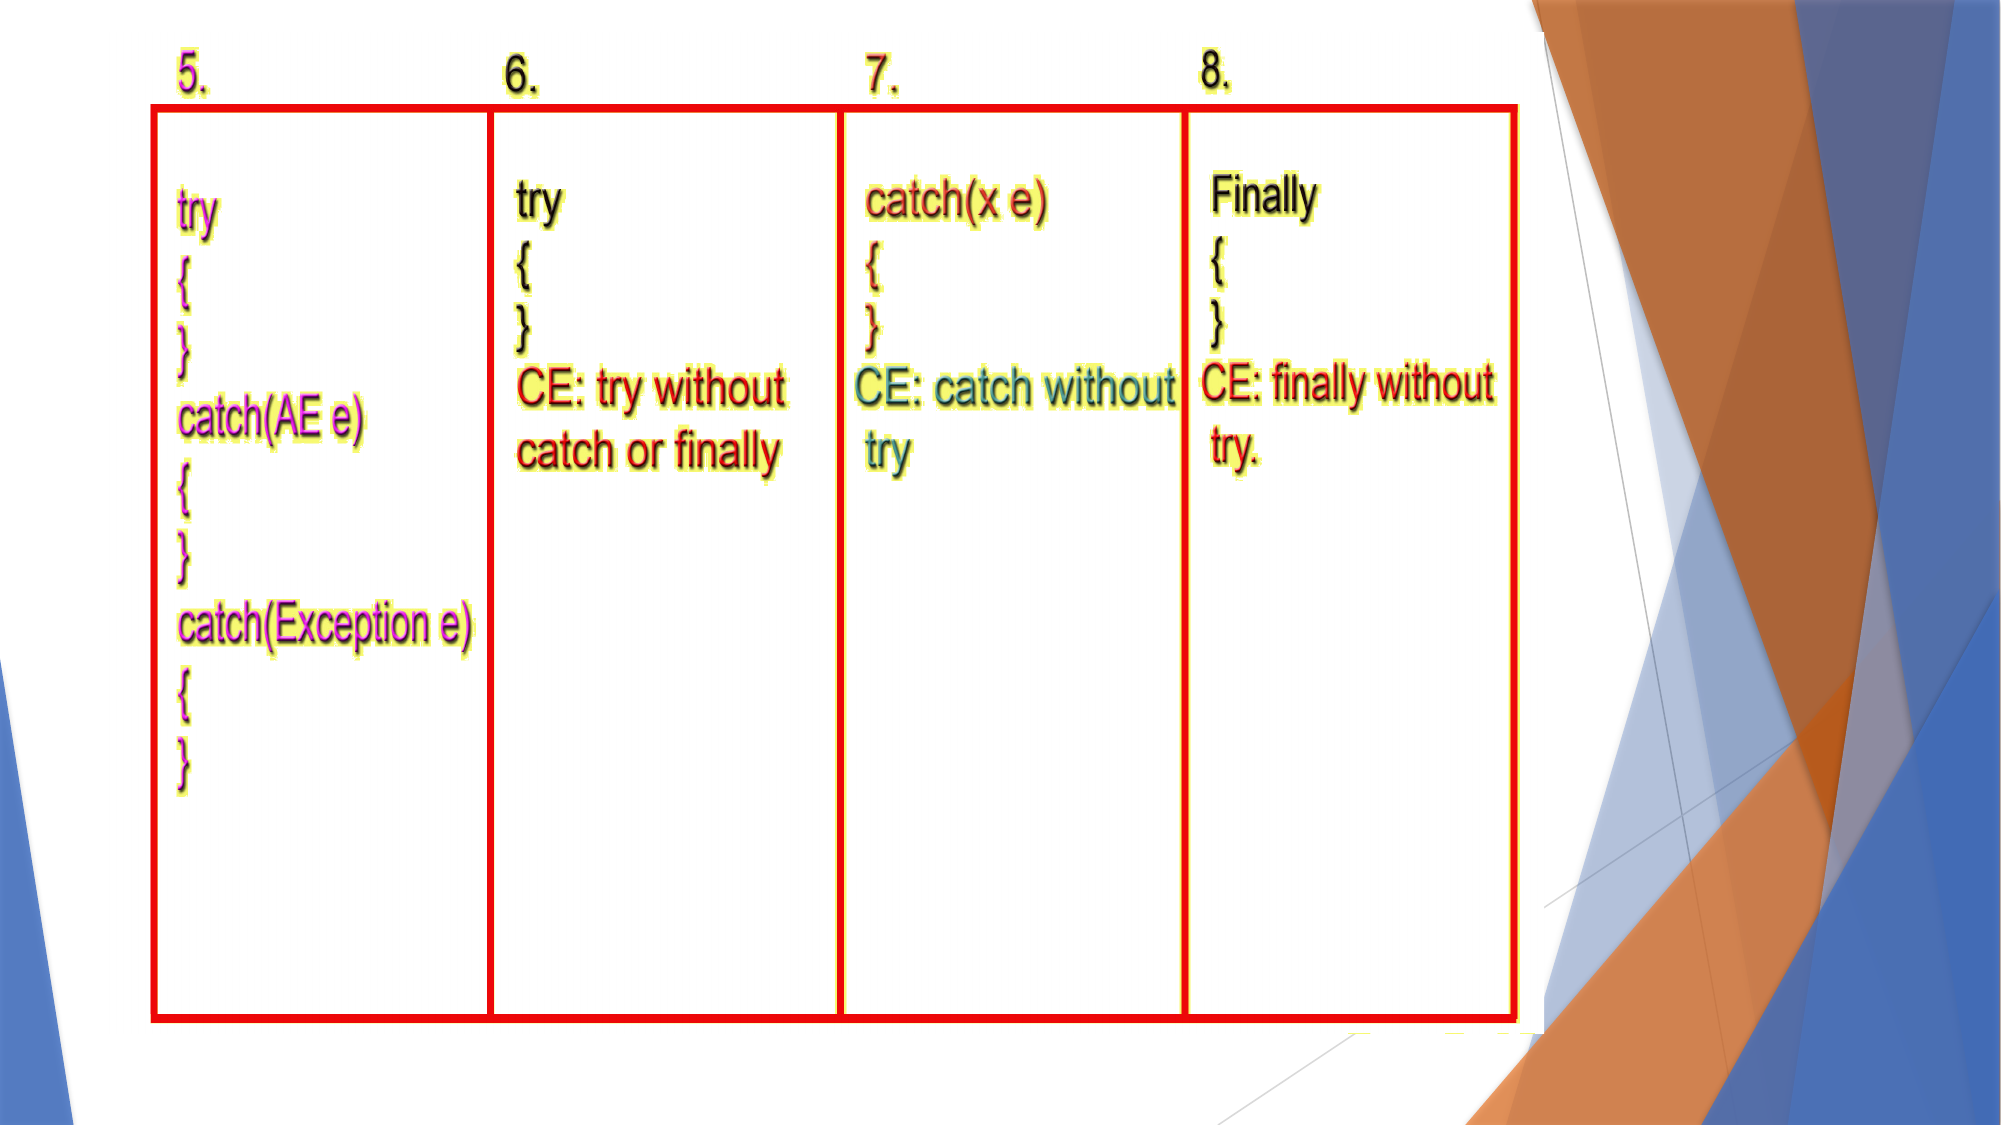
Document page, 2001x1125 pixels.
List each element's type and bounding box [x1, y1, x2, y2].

text_box [101, 31, 1545, 1035]
